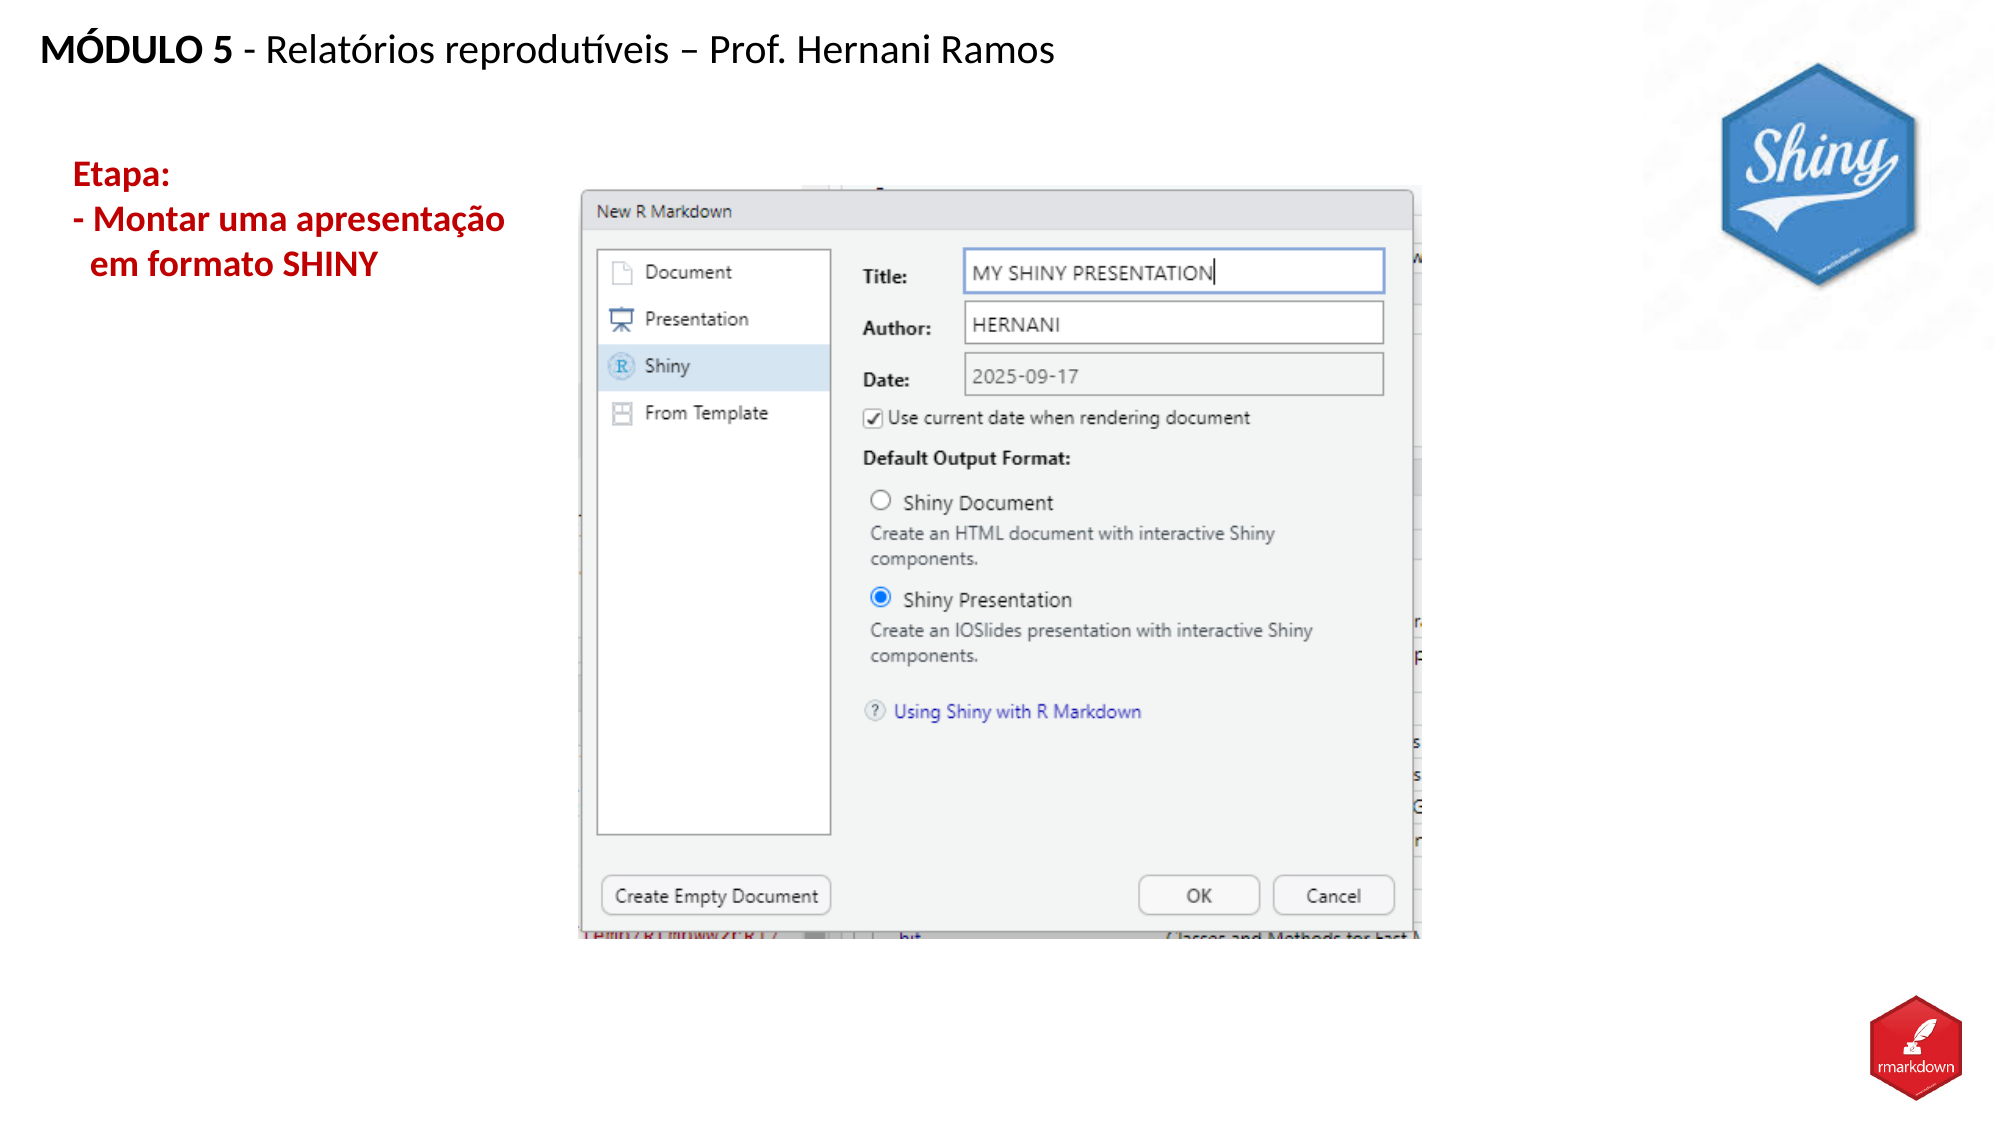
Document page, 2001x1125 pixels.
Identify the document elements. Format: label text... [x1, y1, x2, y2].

picture [578, 185, 1422, 940]
picture [1870, 995, 1962, 1101]
picture [1643, 0, 1994, 350]
text_box Etapa: - Montar uma apresentação em formato SHINY [58, 141, 1696, 427]
text_box MÓDULO 5 - Relatórios reprodutíveis – Prof. Hernani Ramos [25, 14, 1452, 80]
